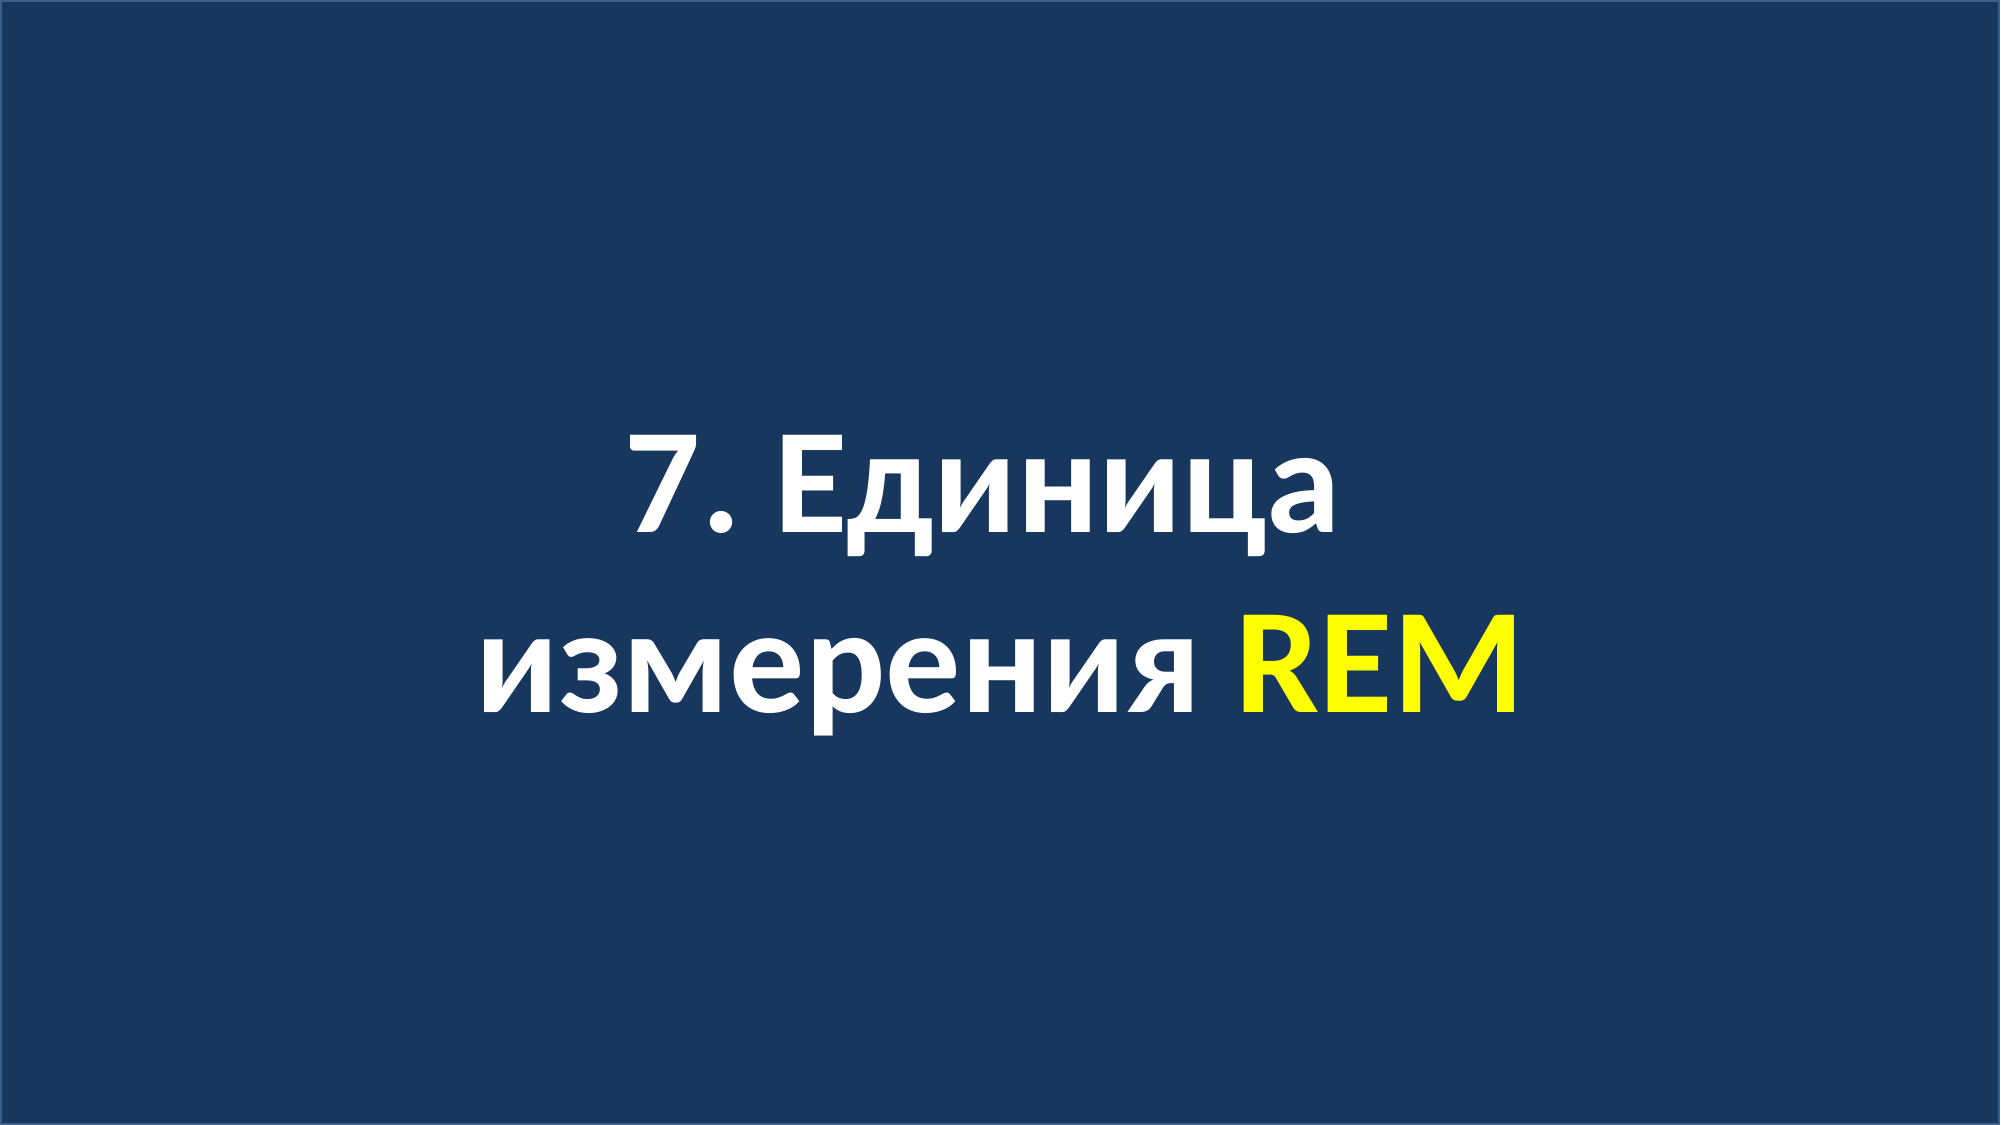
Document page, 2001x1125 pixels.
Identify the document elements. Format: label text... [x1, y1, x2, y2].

text_box 7. Единица измерения REM [0, 0, 2000, 1125]
